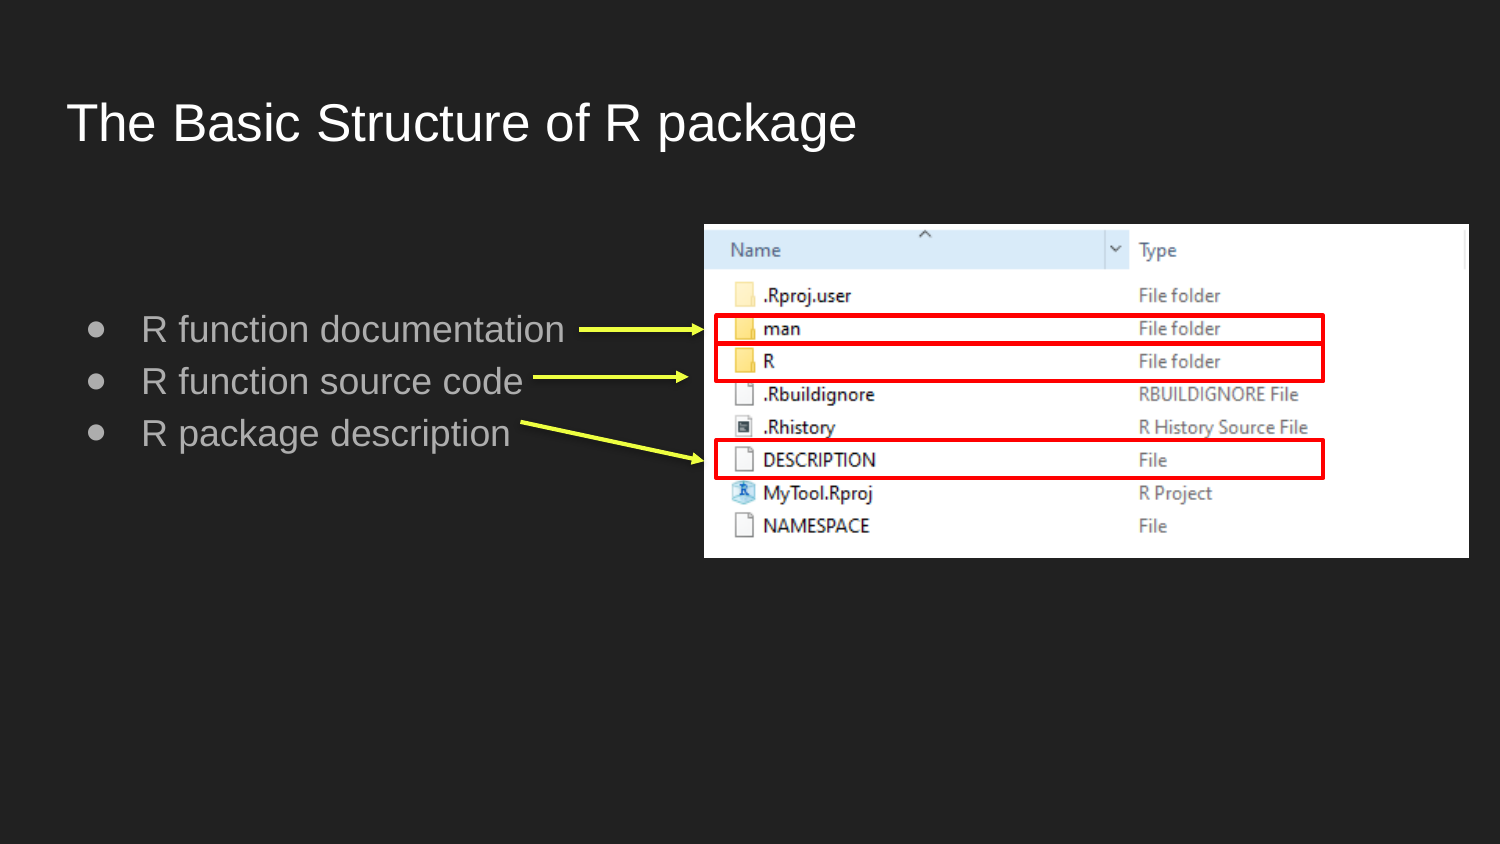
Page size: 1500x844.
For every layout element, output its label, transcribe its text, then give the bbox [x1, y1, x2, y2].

picture [704, 224, 1469, 558]
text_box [520, 421, 705, 462]
title The Basic Structure of R package [51, 72, 1449, 167]
list R function documentation R function source code R package description [51, 283, 584, 589]
